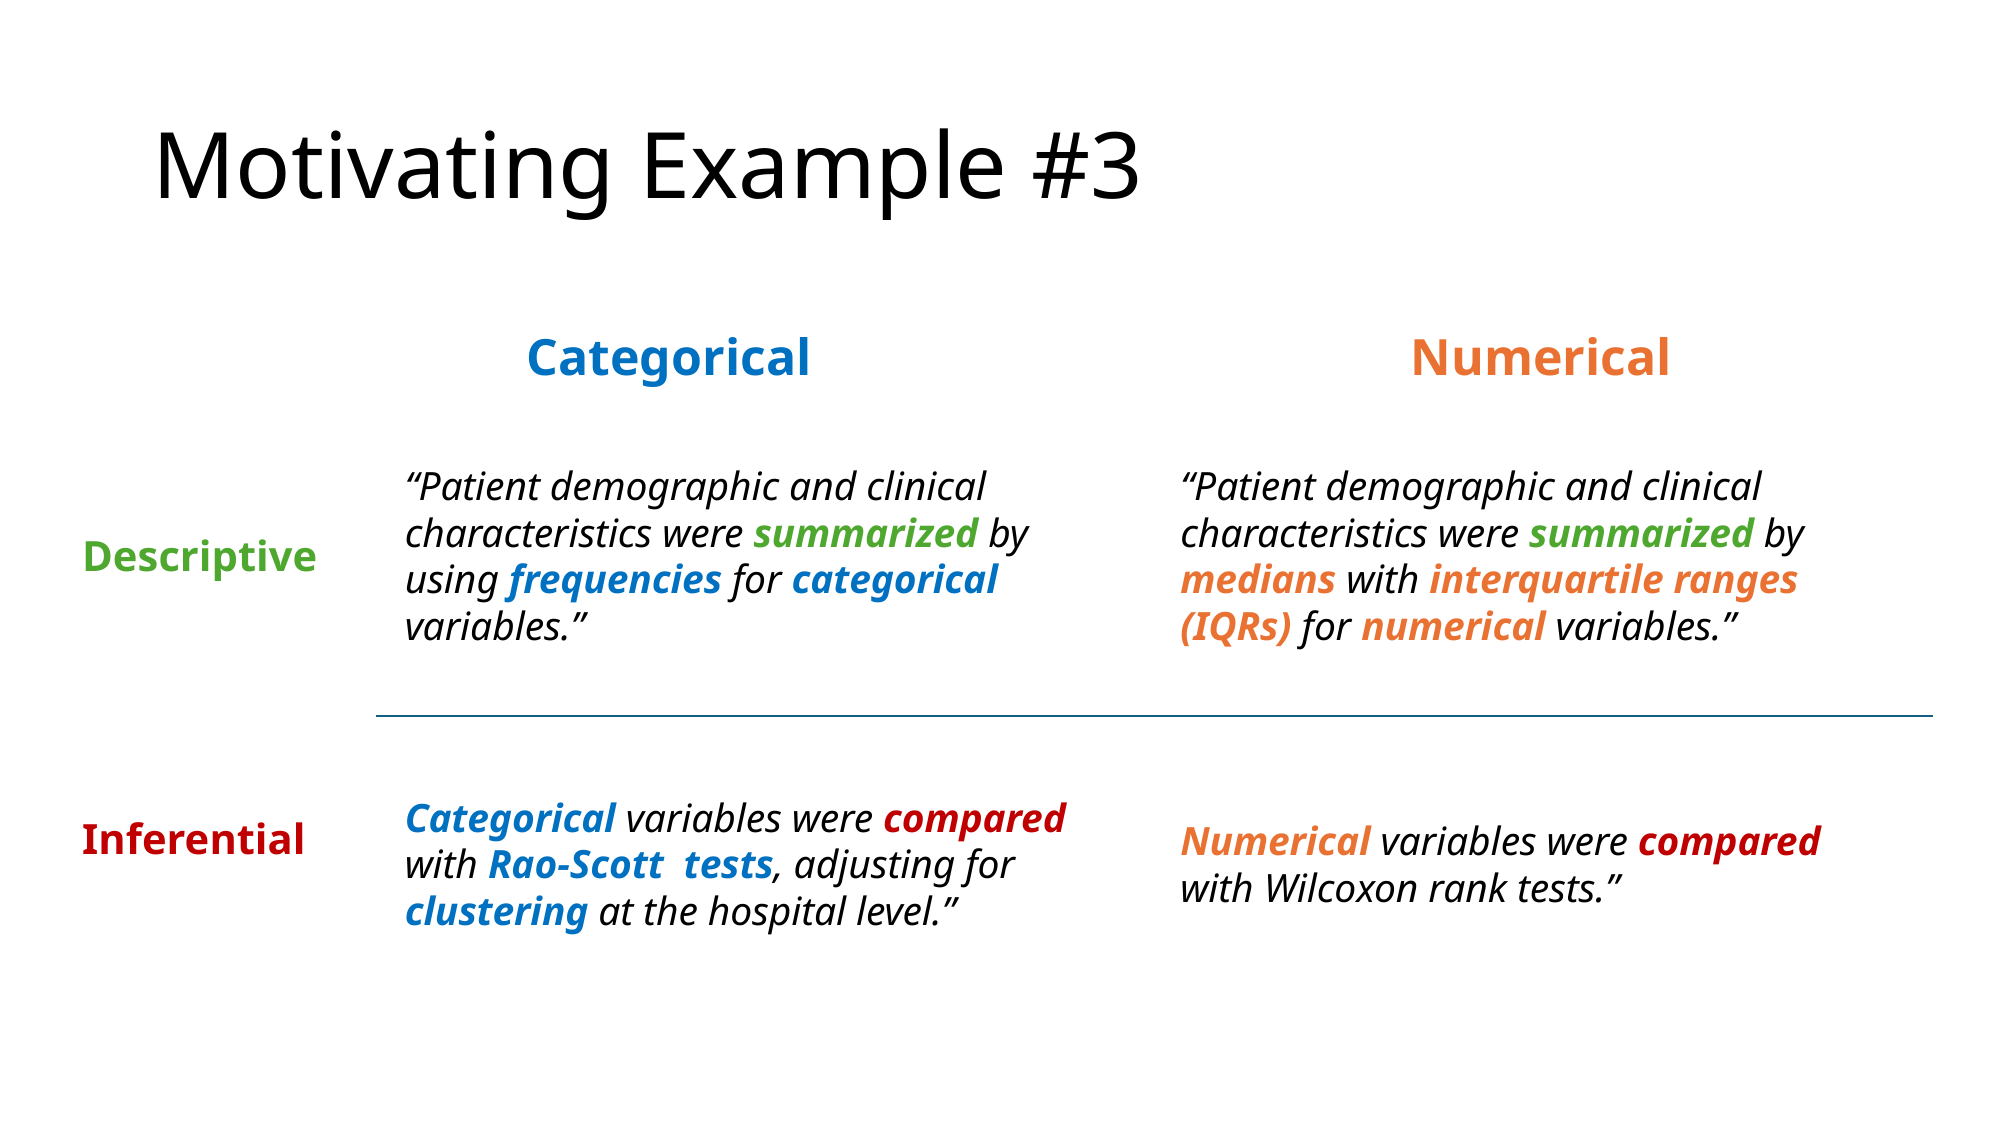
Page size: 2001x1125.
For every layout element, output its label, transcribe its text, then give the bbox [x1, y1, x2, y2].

text_box Descriptive [67, 521, 354, 587]
text_box Numerical [1344, 318, 1738, 393]
text_box Categorical [472, 318, 866, 393]
text_box “Patient demographic and clinical characteristics were summarized by medians with interquartile ranges (IQRs) for numerical variables.” [1160, 410, 1911, 699]
title Motivating Example #3 [137, 59, 1863, 278]
text_box Inferential [67, 805, 354, 870]
text_box Numerical variables were compared with Wilcoxon rank tests.” [1160, 733, 1911, 994]
text_box “Patient demographic and clinical characteristics were summarized by using frequencies for categorical variables.” [384, 410, 1135, 699]
